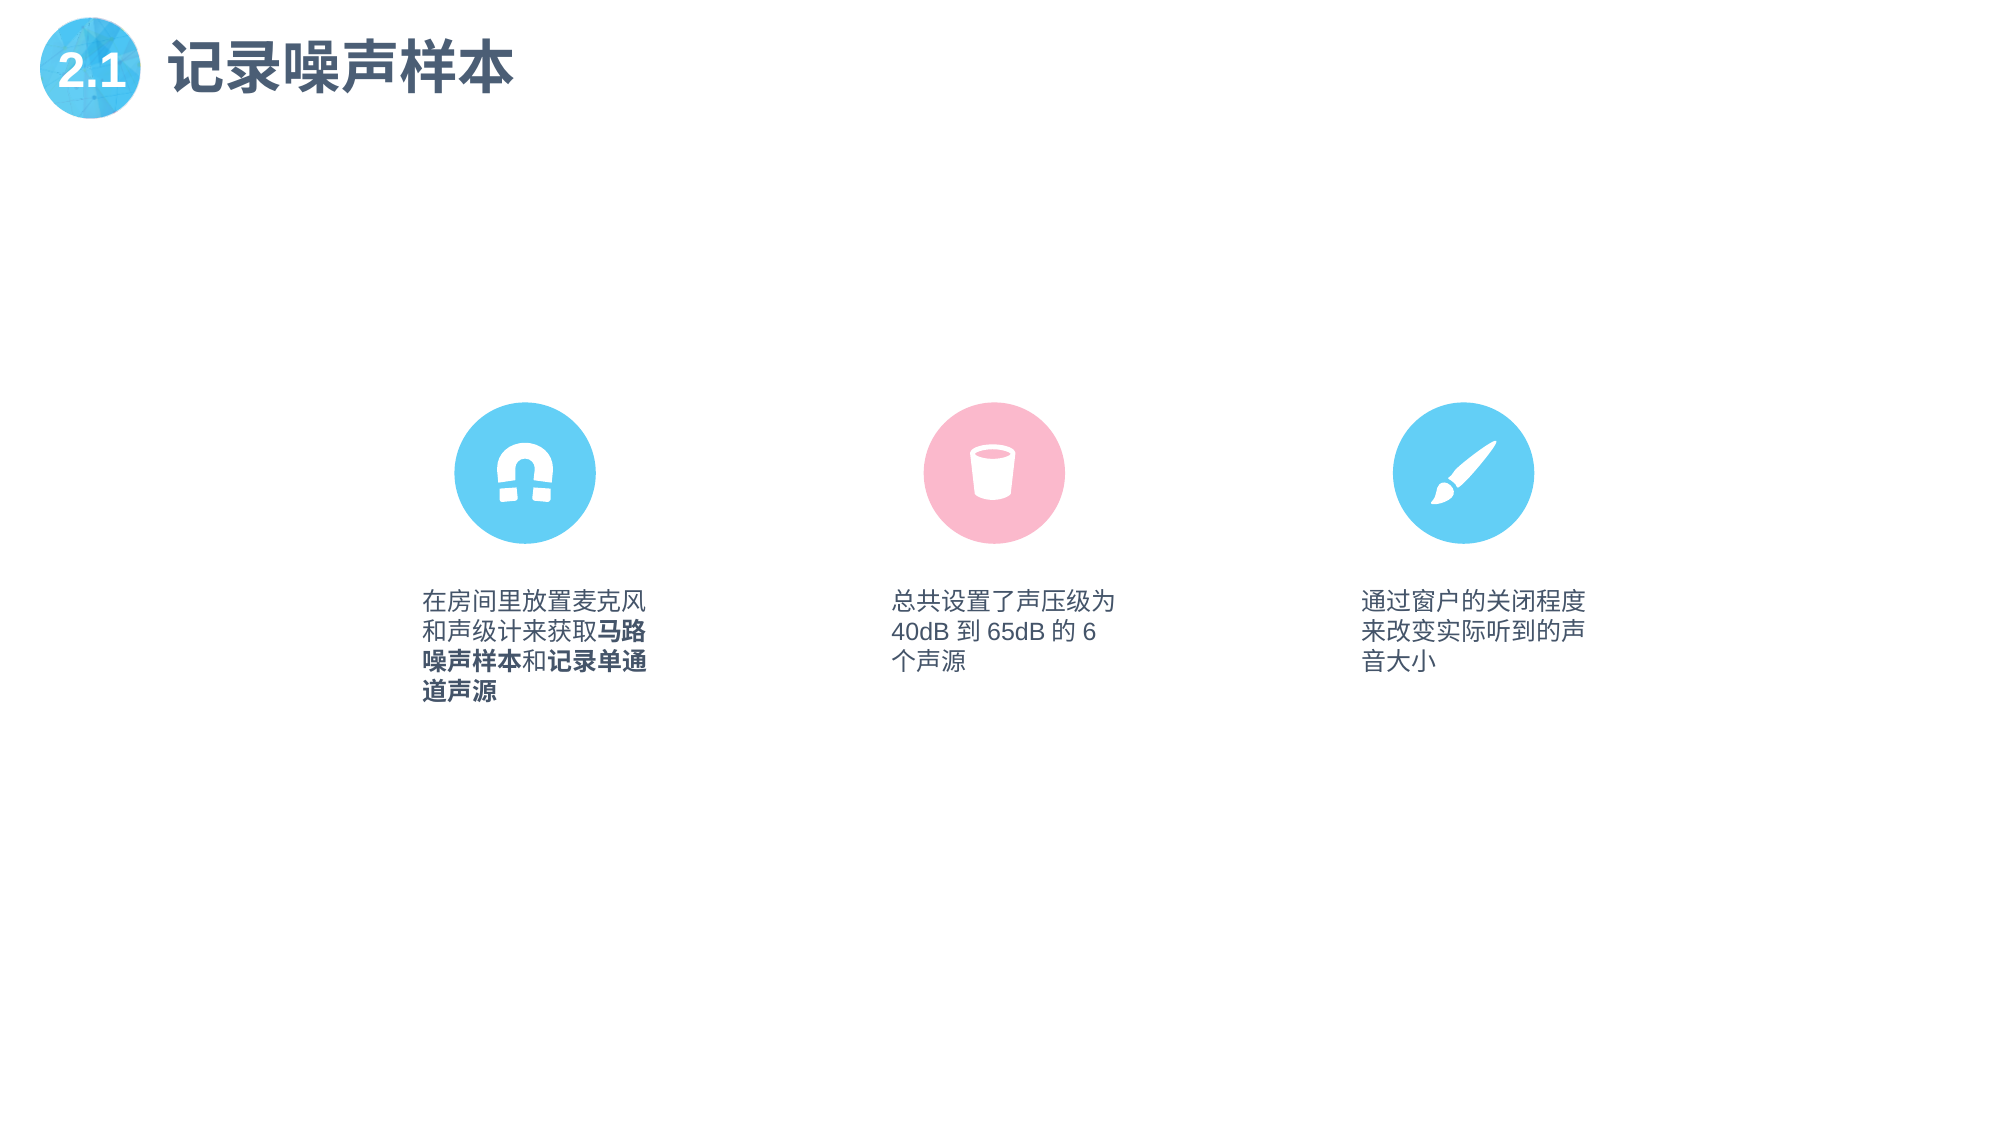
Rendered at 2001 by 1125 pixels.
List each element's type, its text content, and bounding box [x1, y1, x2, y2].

text_box 在房间里放置麦克风和声级计来获取马路噪声样本和记录单通道声源 [422, 585, 650, 706]
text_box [32, 18, 698, 119]
text_box [454, 402, 596, 544]
text_box [497, 442, 553, 483]
text_box [1392, 402, 1535, 544]
text_box [499, 487, 518, 502]
text_box 总共设置了声压级为40dB到65dB的6个声源 [891, 585, 1119, 676]
text_box [923, 402, 1066, 544]
text_box [532, 487, 551, 502]
text_box 通过窗户的关闭程度来改变实际听到的声音大小 [1361, 585, 1589, 676]
text_box [1431, 482, 1454, 505]
text_box [970, 444, 1016, 500]
text_box [1447, 440, 1497, 488]
